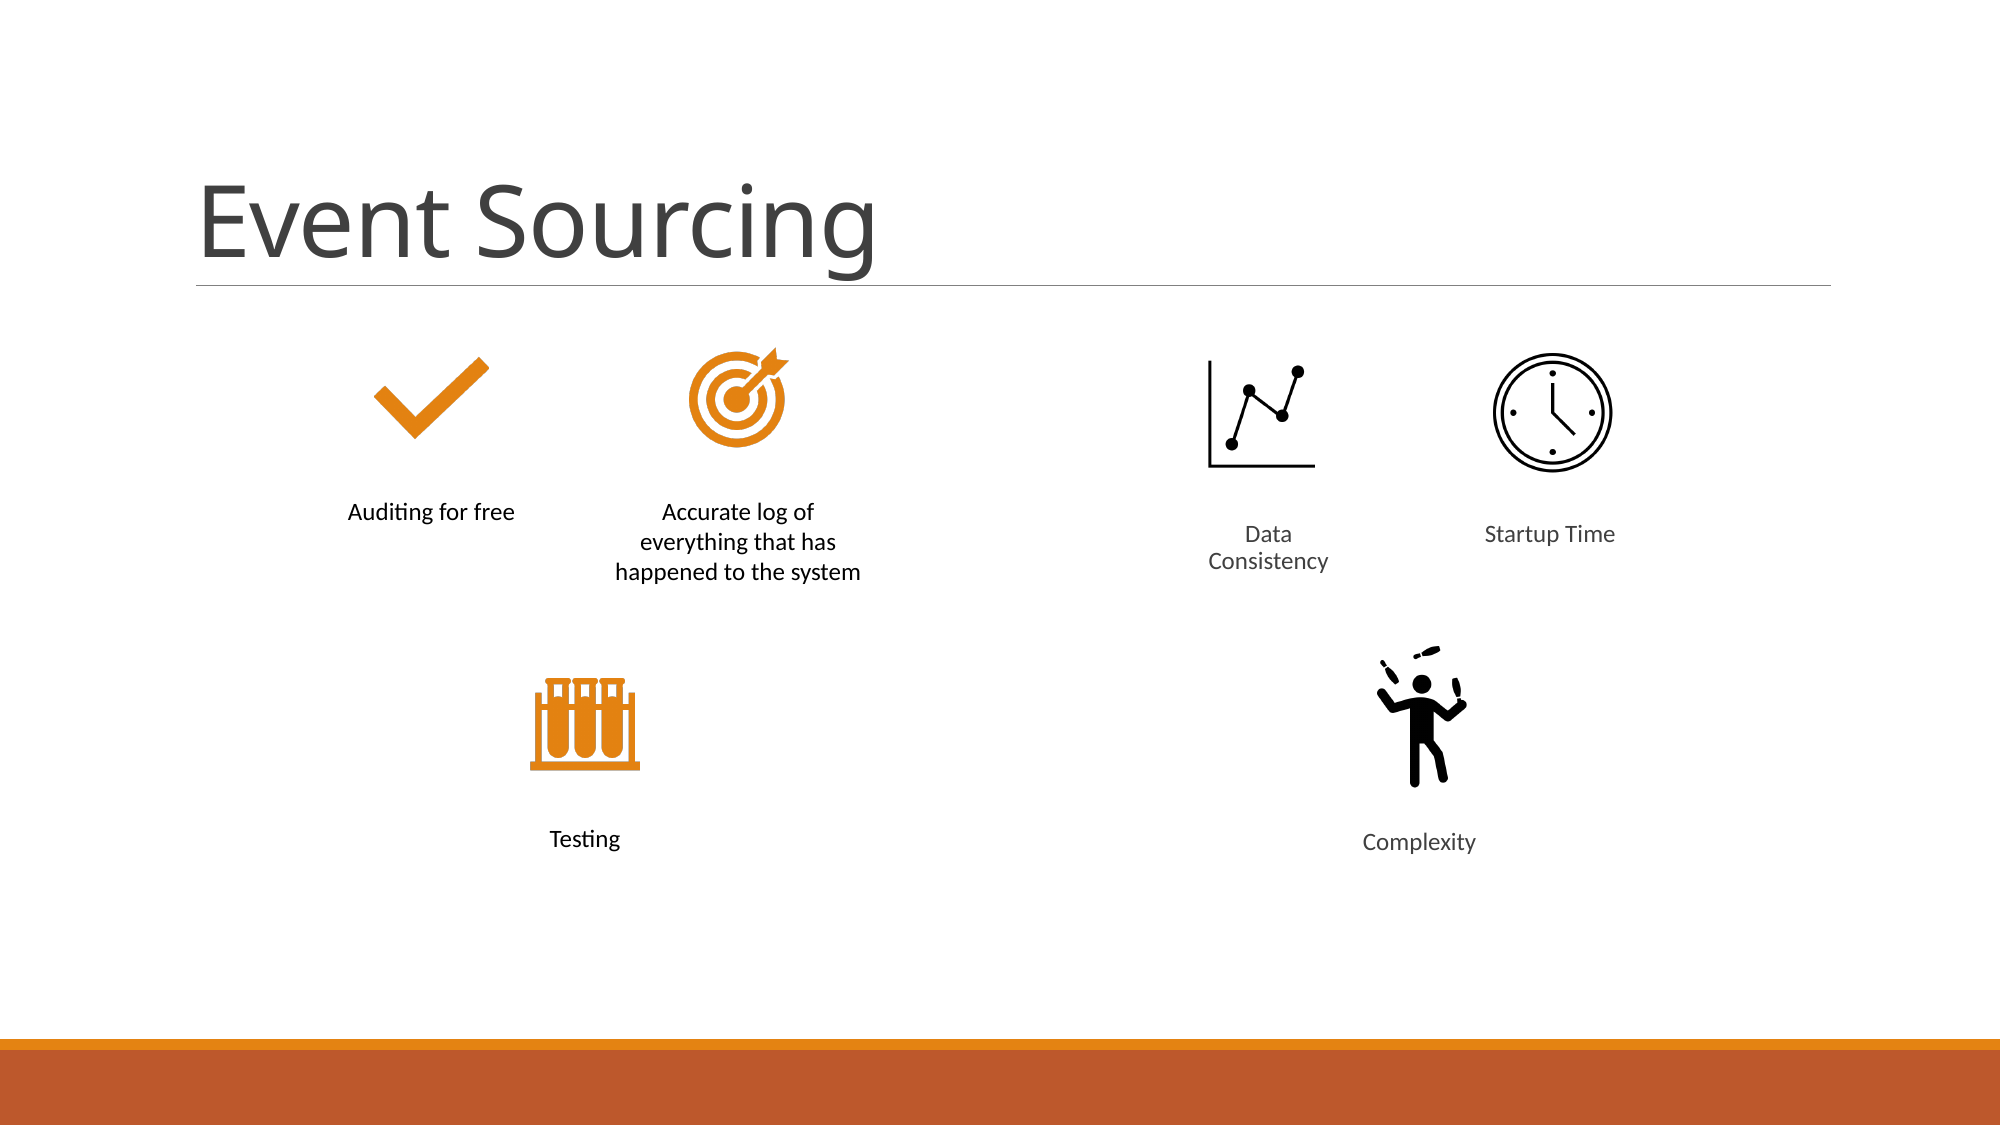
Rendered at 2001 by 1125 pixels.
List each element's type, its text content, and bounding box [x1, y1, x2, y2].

picture [1347, 640, 1499, 792]
picture [1185, 336, 1337, 488]
picture [1476, 336, 1628, 488]
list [179, 302, 991, 964]
text_box Startup Time [1456, 513, 1630, 612]
text_box Data Consistency [1174, 513, 1348, 612]
list Complexity [1347, 821, 1521, 879]
title Event Sourcing [180, 47, 1830, 285]
